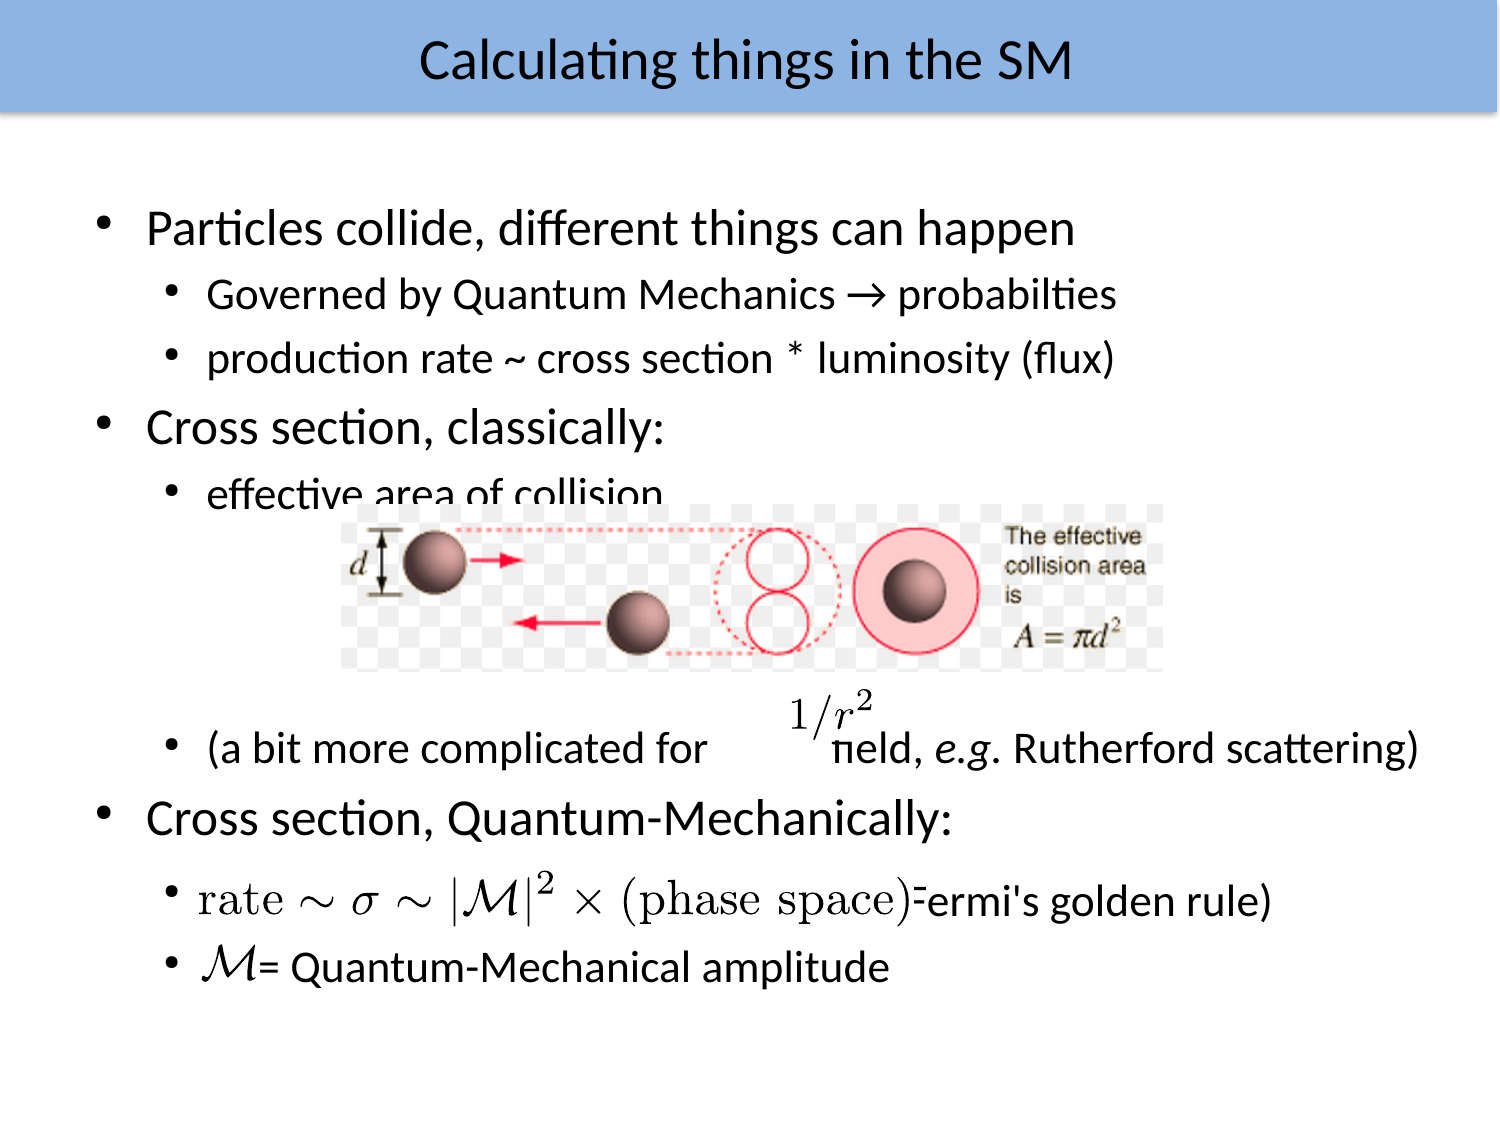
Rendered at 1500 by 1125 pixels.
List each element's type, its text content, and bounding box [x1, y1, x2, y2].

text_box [199, 944, 261, 983]
picture [341, 503, 1164, 673]
list Particles collide, different things can happen Governed by Quantum Mechanics → probabilties production rate ~ cross section * luminosity (flux) Cross section, classically: effective area of collision (a bit more complicated for field, e.g. Rutherford scattering) Cross section, Quantum-Mechanically: (Fermi's golden rule) = Quantum-Mechanical amplitude [79, 185, 1447, 1050]
text_box Calculating things in the SM [0, 0, 1498, 113]
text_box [197, 870, 915, 928]
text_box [787, 688, 874, 741]
